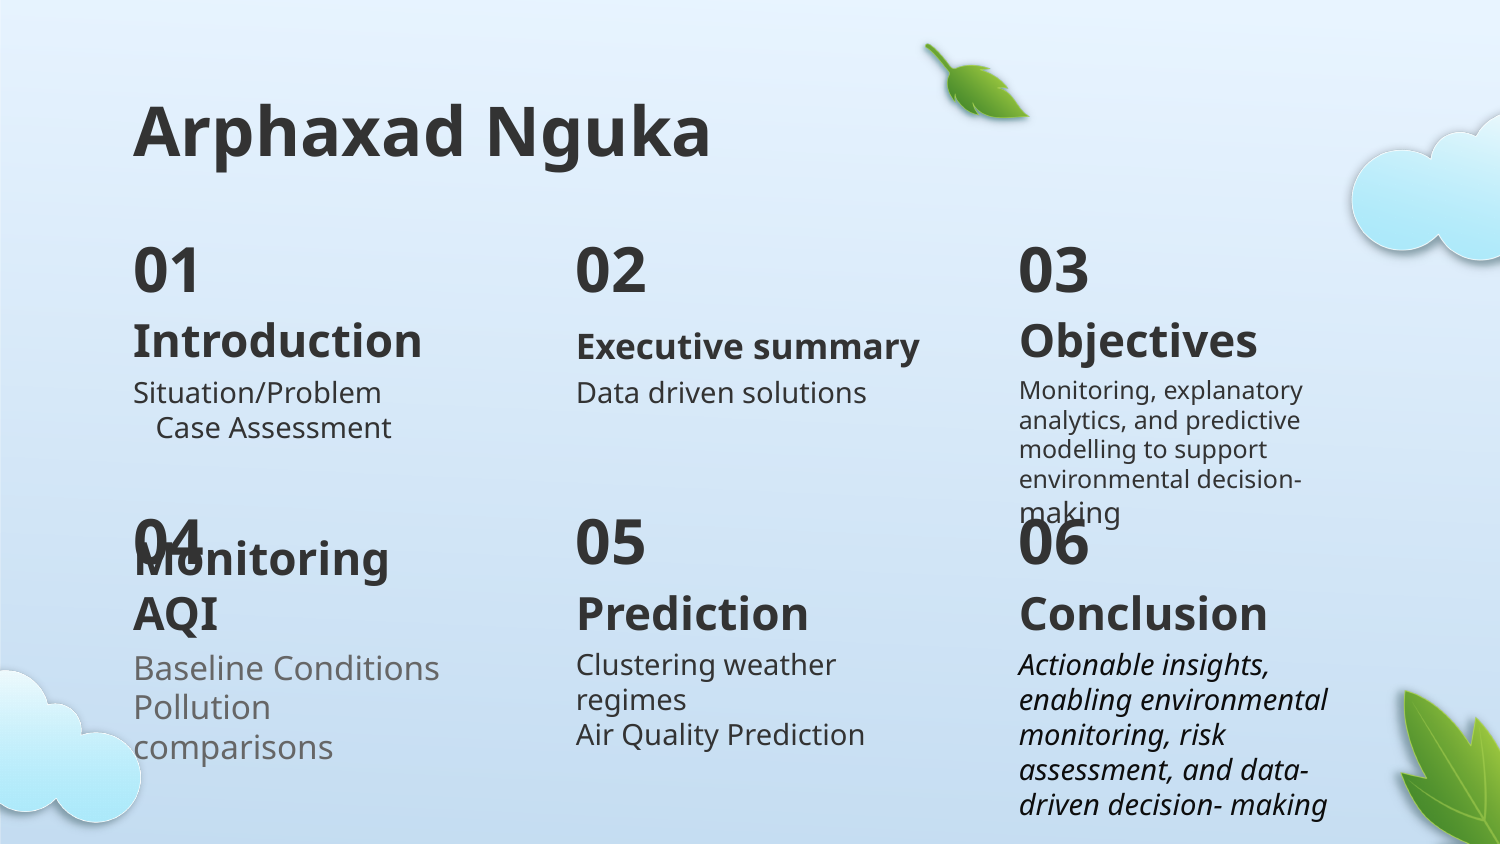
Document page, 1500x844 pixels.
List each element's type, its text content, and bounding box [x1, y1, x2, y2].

title 02 [560, 216, 682, 302]
subtitle Objectives [1003, 302, 1382, 382]
subtitle Conclusion [1003, 574, 1382, 655]
subtitle Prediction [560, 574, 940, 655]
subtitle Clustering weather regimes Air Quality Prediction [560, 655, 940, 735]
picture [0, 0, 1500, 844]
title 05 [560, 489, 682, 574]
title 04 [118, 489, 239, 574]
subtitle Baseline Conditions Pollution comparisons [118, 655, 497, 735]
subtitle Executive summary [560, 302, 940, 382]
title Arphaxad Nguka [118, 72, 1382, 167]
title 06 [1003, 489, 1125, 574]
subtitle Situation/Problem Case Assessment [118, 382, 497, 462]
title 03 [1003, 216, 1125, 302]
subtitle Monitoring, explanatory analytics, and predictive modelling to support environmental decision-making [1003, 382, 1382, 490]
subtitle Monitoring AQI [118, 574, 497, 655]
subtitle Actionable insights, enabling environmental monitoring, risk assessment, and data-driven decision- making [1003, 655, 1382, 807]
subtitle Data driven solutions [560, 382, 940, 462]
subtitle Introduction [118, 302, 497, 382]
title 01 [118, 216, 239, 302]
